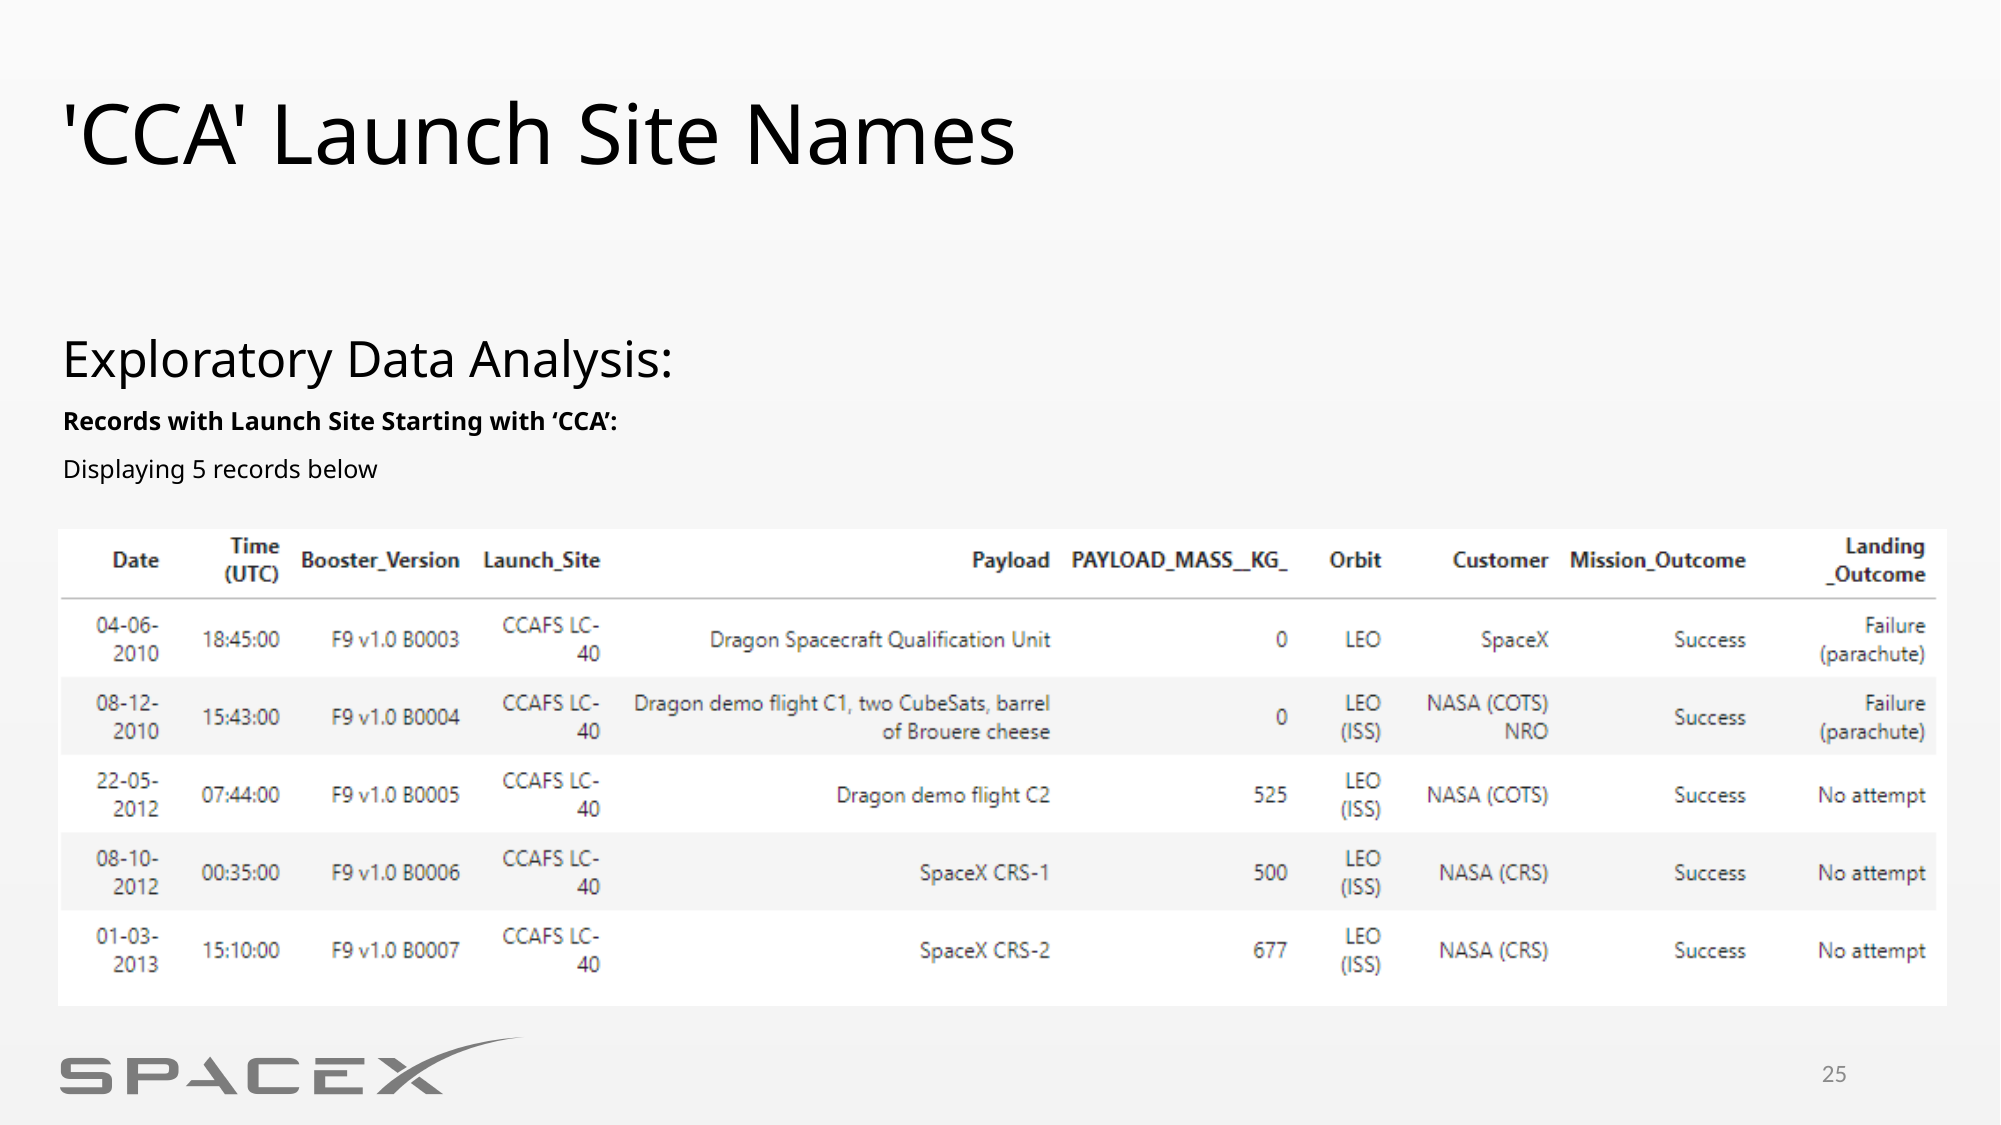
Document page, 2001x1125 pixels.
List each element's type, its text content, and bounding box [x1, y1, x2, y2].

list Exploratory Data Analysis: Records with Launch Site Starting with ‘CCA’: Displaying 5 records below [47, 326, 1647, 980]
text_box 'CCA' Launch Site Names [45, 92, 1771, 183]
picture [58, 1036, 526, 1095]
slide_number 25 [1412, 1042, 1863, 1103]
picture [58, 529, 1947, 1006]
